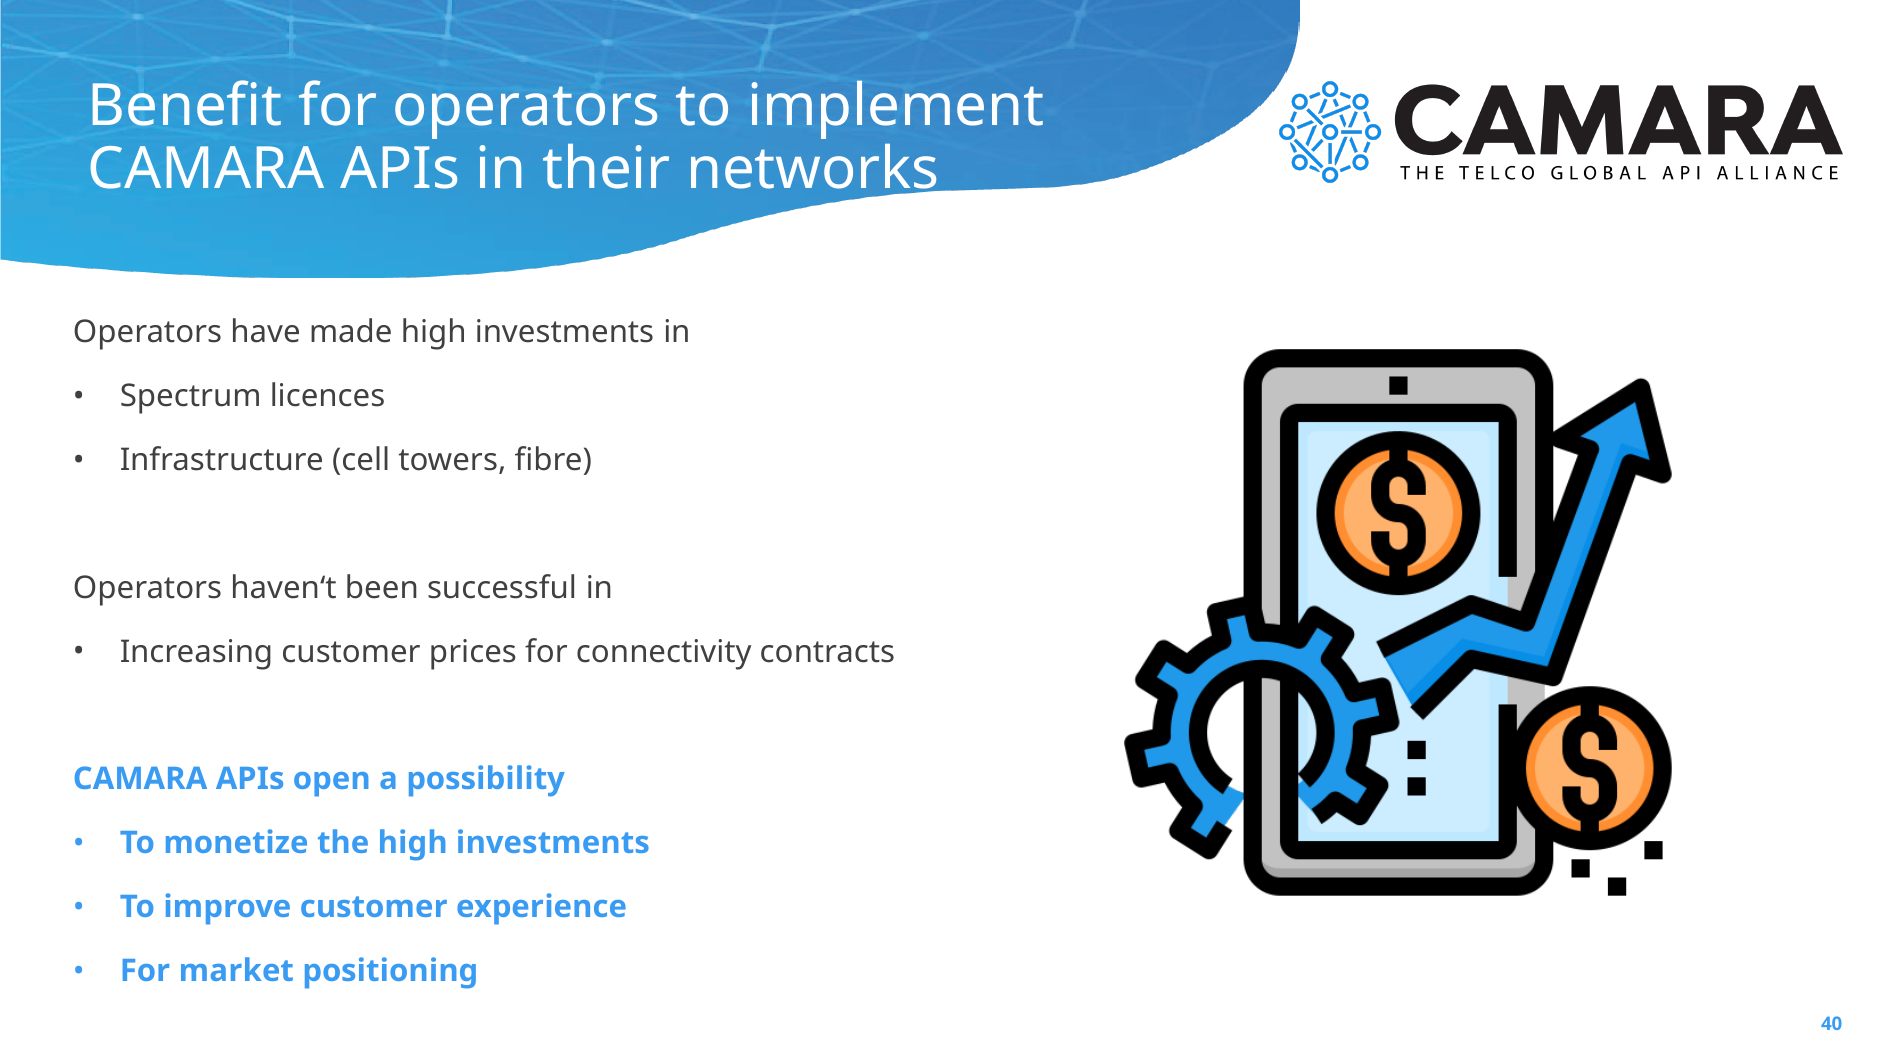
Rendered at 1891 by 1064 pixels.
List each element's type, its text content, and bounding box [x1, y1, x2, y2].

picture [1107, 331, 1690, 914]
picture [0, 0, 1300, 278]
title Benefit for operators to implement CAMARA APIs in their networks [72, 67, 1869, 197]
list Operators have made high investments in Spectrum licences Infrastructure (cell towers, fibre) Operators haven‘t been successful in Increasing customer prices for connectivity contracts CAMARA APIs open a possibility To monetize the high investments To improve customer experience For market positioning [72, 310, 1869, 987]
